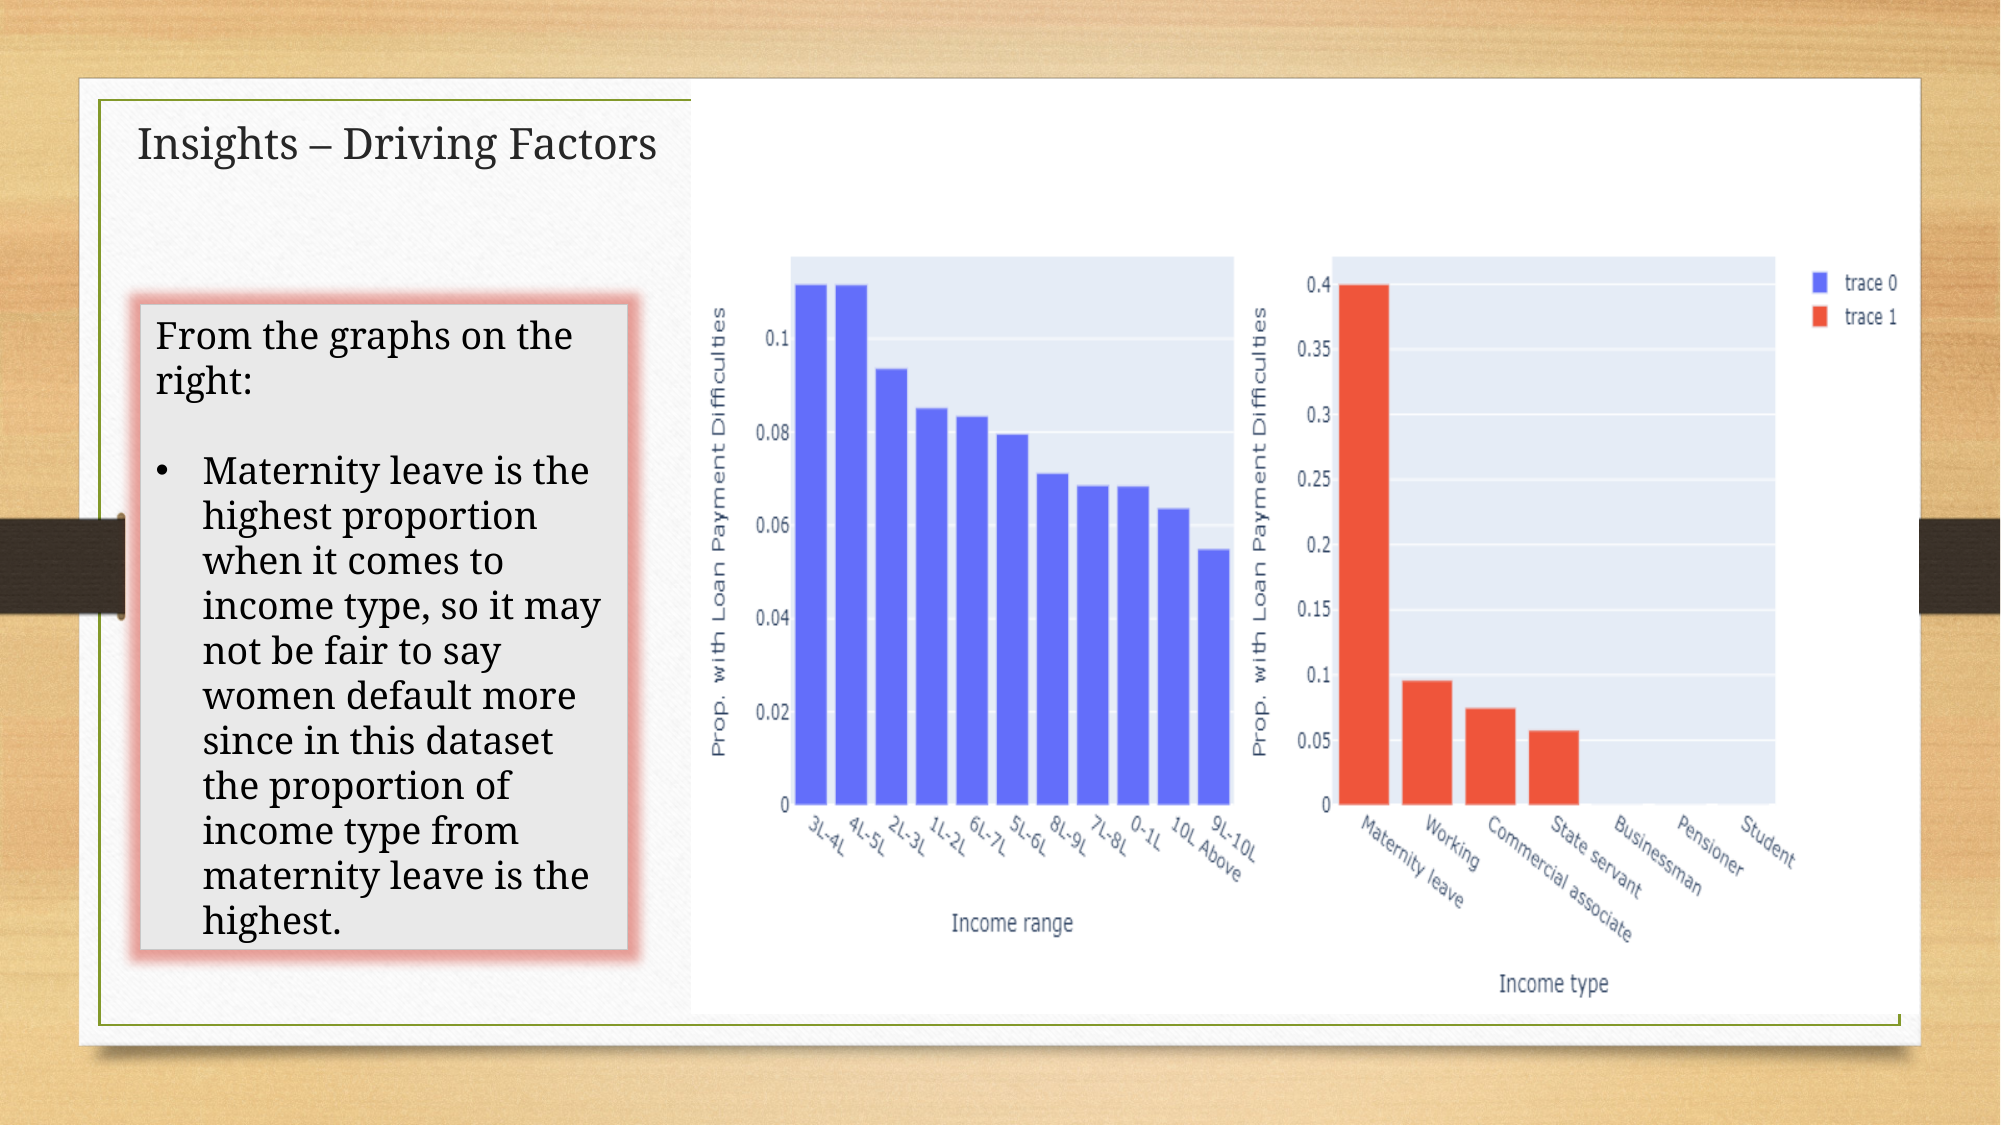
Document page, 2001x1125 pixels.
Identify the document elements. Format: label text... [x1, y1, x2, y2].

picture [101, 101, 691, 108]
picture [0, 0, 2001, 1125]
title Insights – Driving Factors [0, 108, 691, 176]
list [691, 79, 1919, 1014]
text_box From the graphs on the right: Maternity leave is the highest proportion when it comes to income type, so it may not be fair to say women default more since in this dataset the proportion of income type from maternity leave is the highest. [140, 304, 628, 950]
